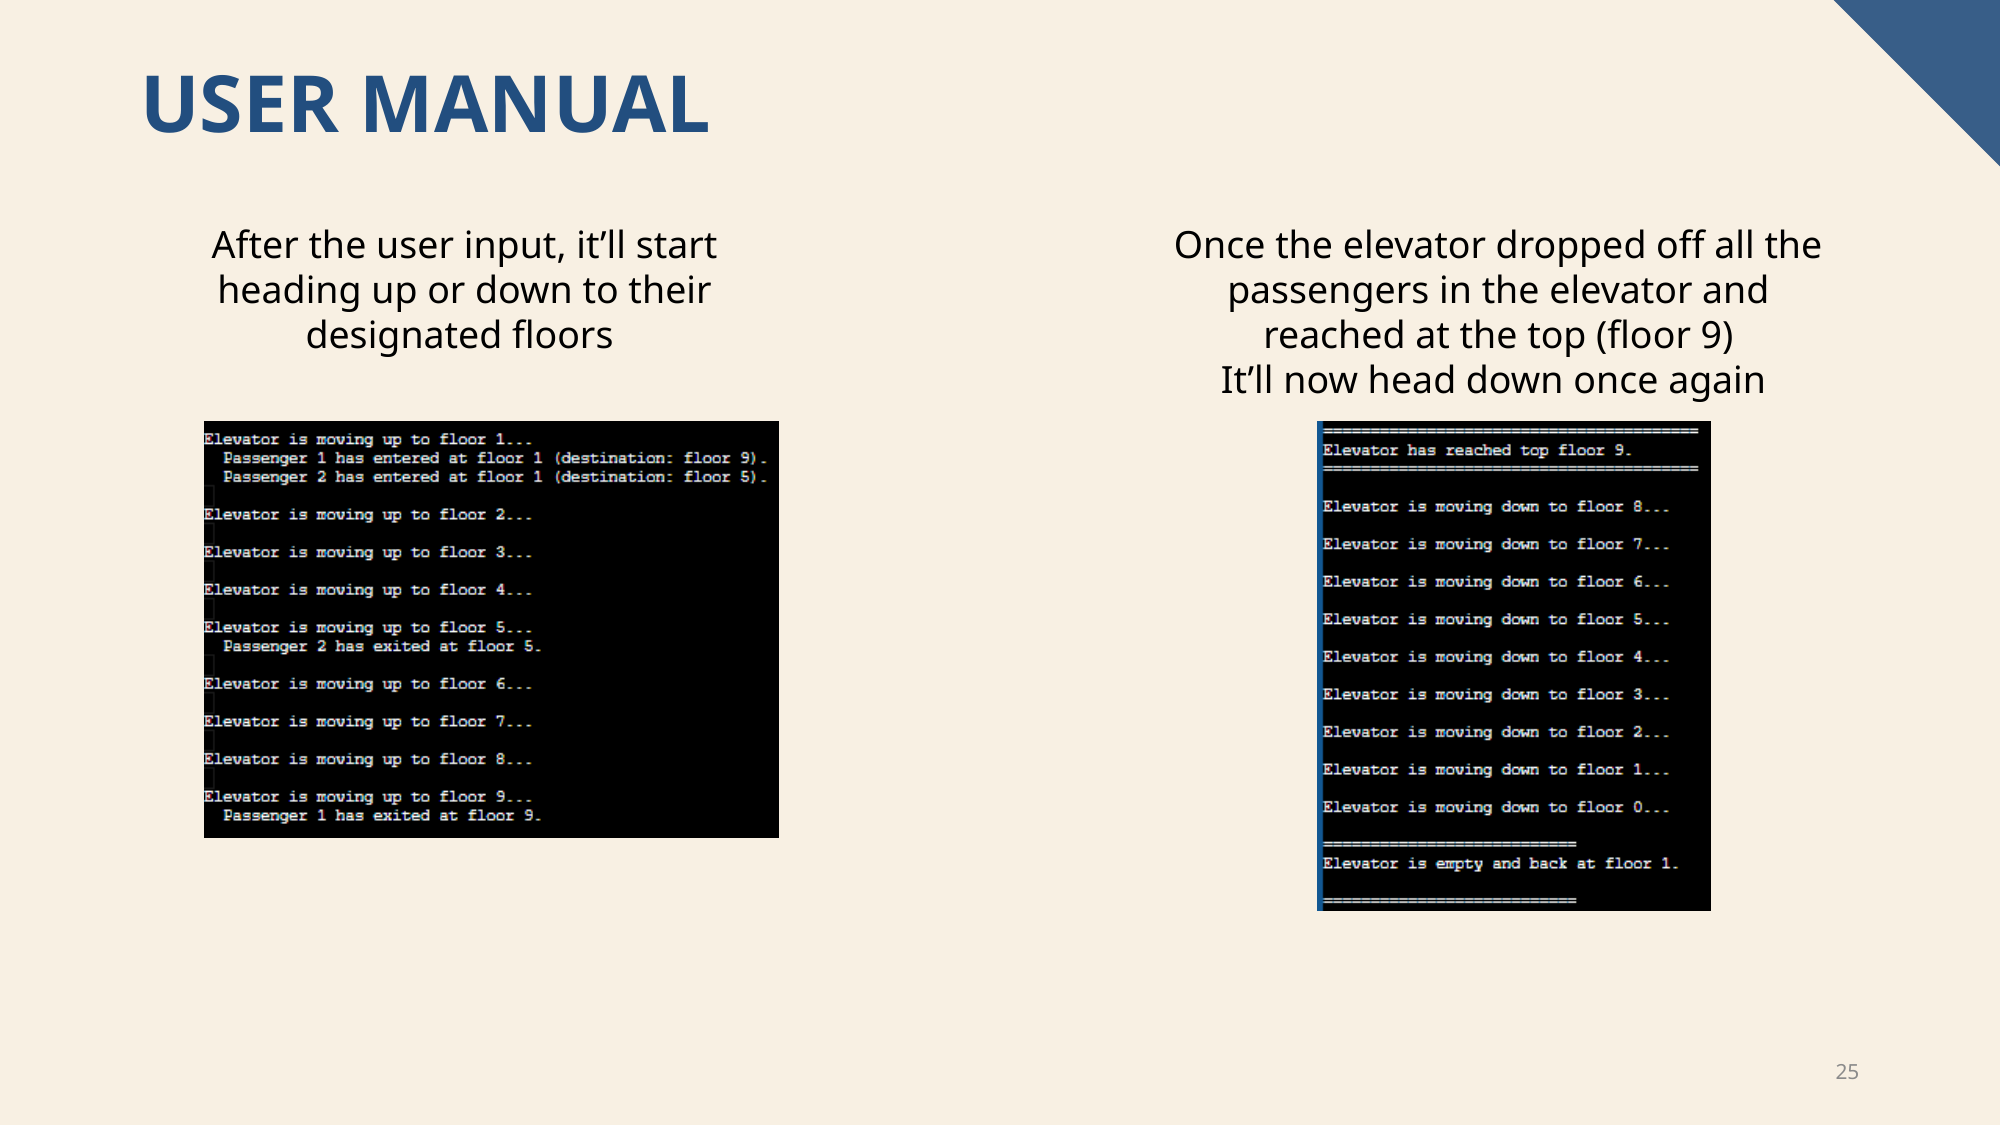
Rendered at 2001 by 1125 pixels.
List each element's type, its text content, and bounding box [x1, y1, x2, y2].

picture [204, 421, 779, 838]
text_box After the user input, it’ll start heading up or down to their designated floors [151, 214, 778, 364]
picture [1317, 421, 1711, 912]
slide_number 25 [1799, 1042, 1875, 1103]
title User manual [125, 57, 1875, 158]
text_box Once the elevator dropped off all the passengers in the elevator and reached at the top (floor 9) It’ll now head down once again [1148, 213, 1849, 409]
